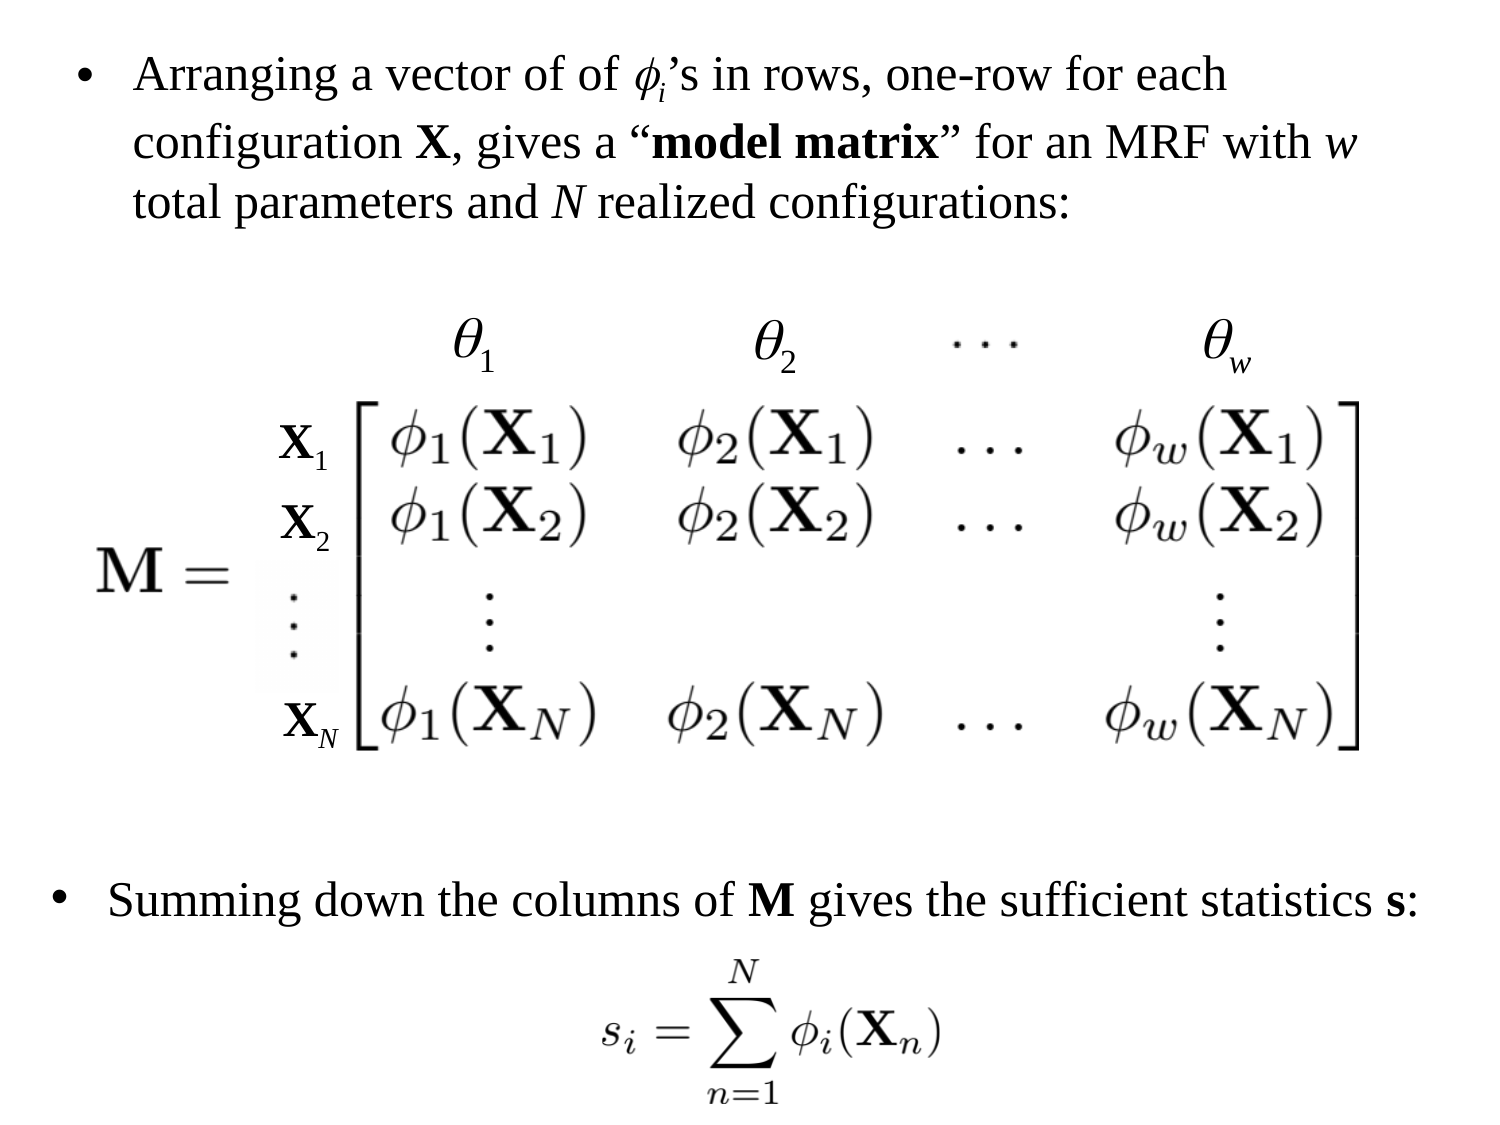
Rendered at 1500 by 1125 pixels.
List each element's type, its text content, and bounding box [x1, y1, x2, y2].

picture [95, 400, 1360, 751]
picture [602, 957, 940, 1104]
picture [919, 306, 1051, 391]
text_box q2 [735, 293, 813, 388]
text_box qw [1183, 293, 1267, 388]
text_box Arranging a vector of of fi’s in rows, one-row for each configuration X, gives a “model matrix” for an MRF with w total parameters and N realized configurations: [61, 32, 1444, 236]
text_box Summing down the columns of M gives the sufficient statistics s: [36, 859, 1469, 934]
text_box q1 [433, 292, 511, 387]
